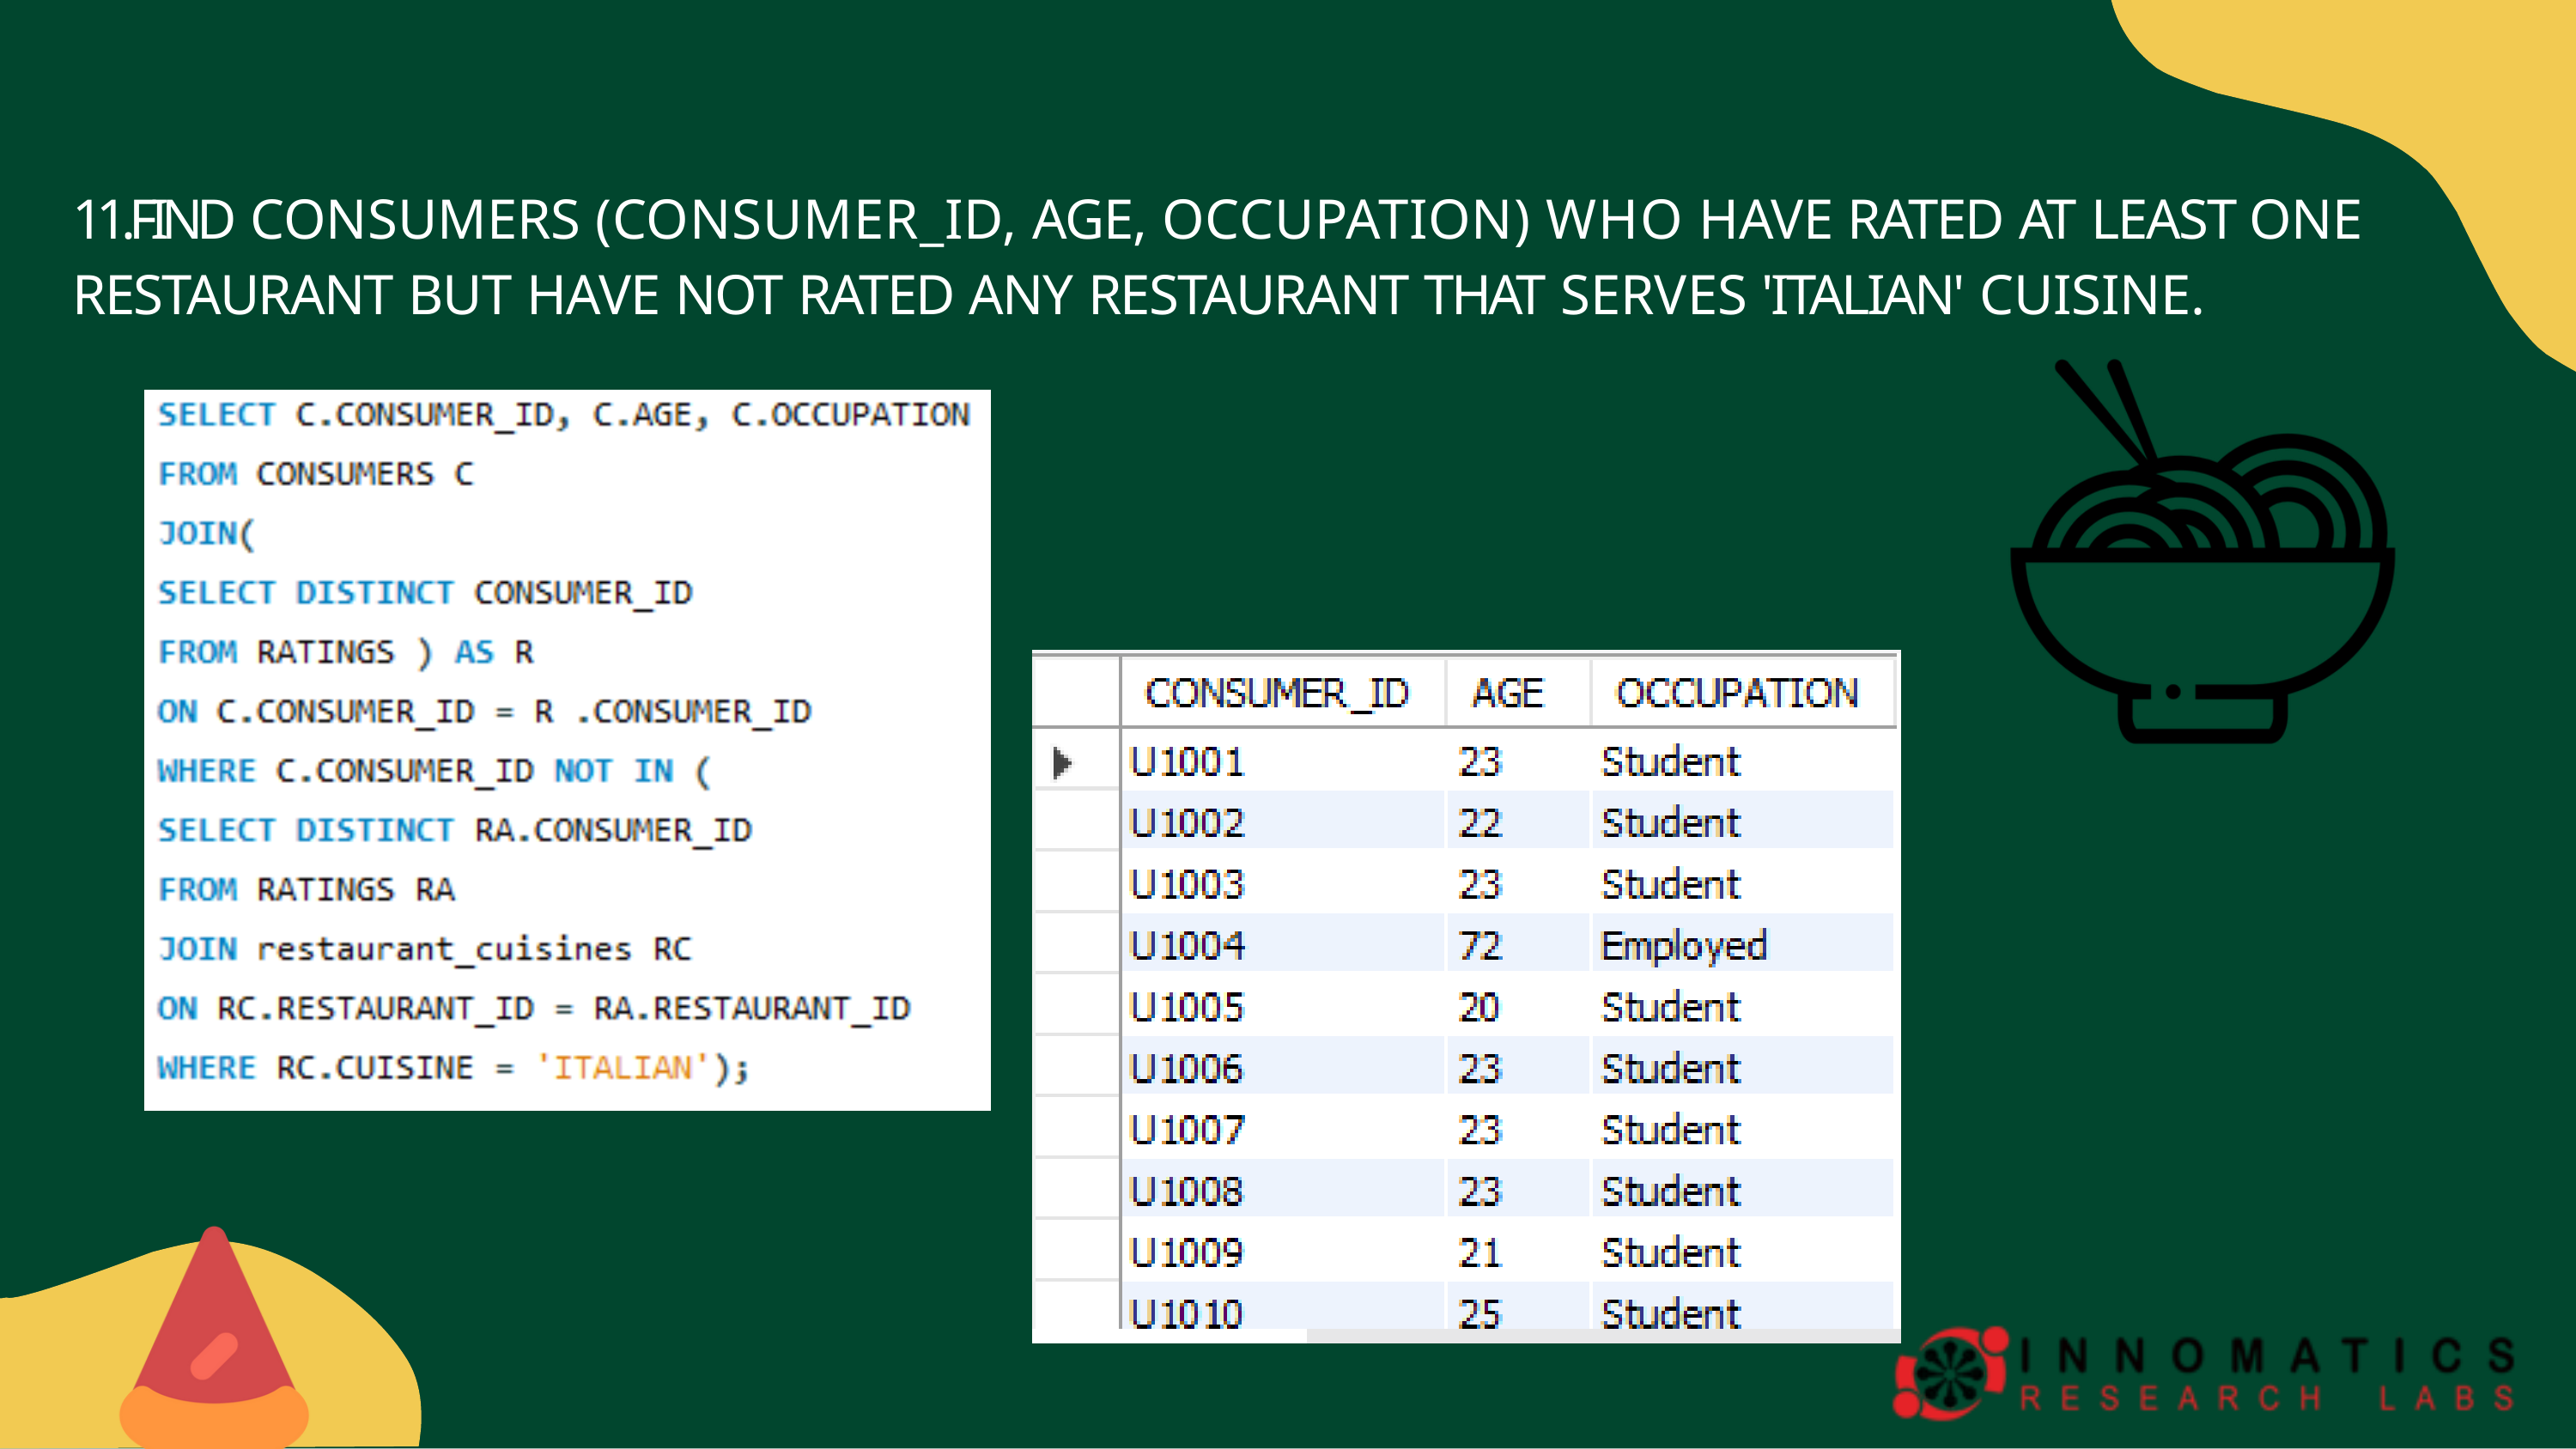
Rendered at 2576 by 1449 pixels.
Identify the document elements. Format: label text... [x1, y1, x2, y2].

title 11.FIND CONSUMERS (CONSUMER_ID, AGE, OCCUPATION) WHO HAVE RATED AT LEAST ONE RESTAURANT BUT HAVE NOT RATED ANY RESTAURANT THAT SERVES 'ITALIAN' CUISINE. [44, 27, 2532, 416]
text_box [1032, 649, 2544, 1449]
picture [2003, 352, 2403, 751]
picture [144, 390, 991, 1112]
picture [72, 1202, 356, 1449]
